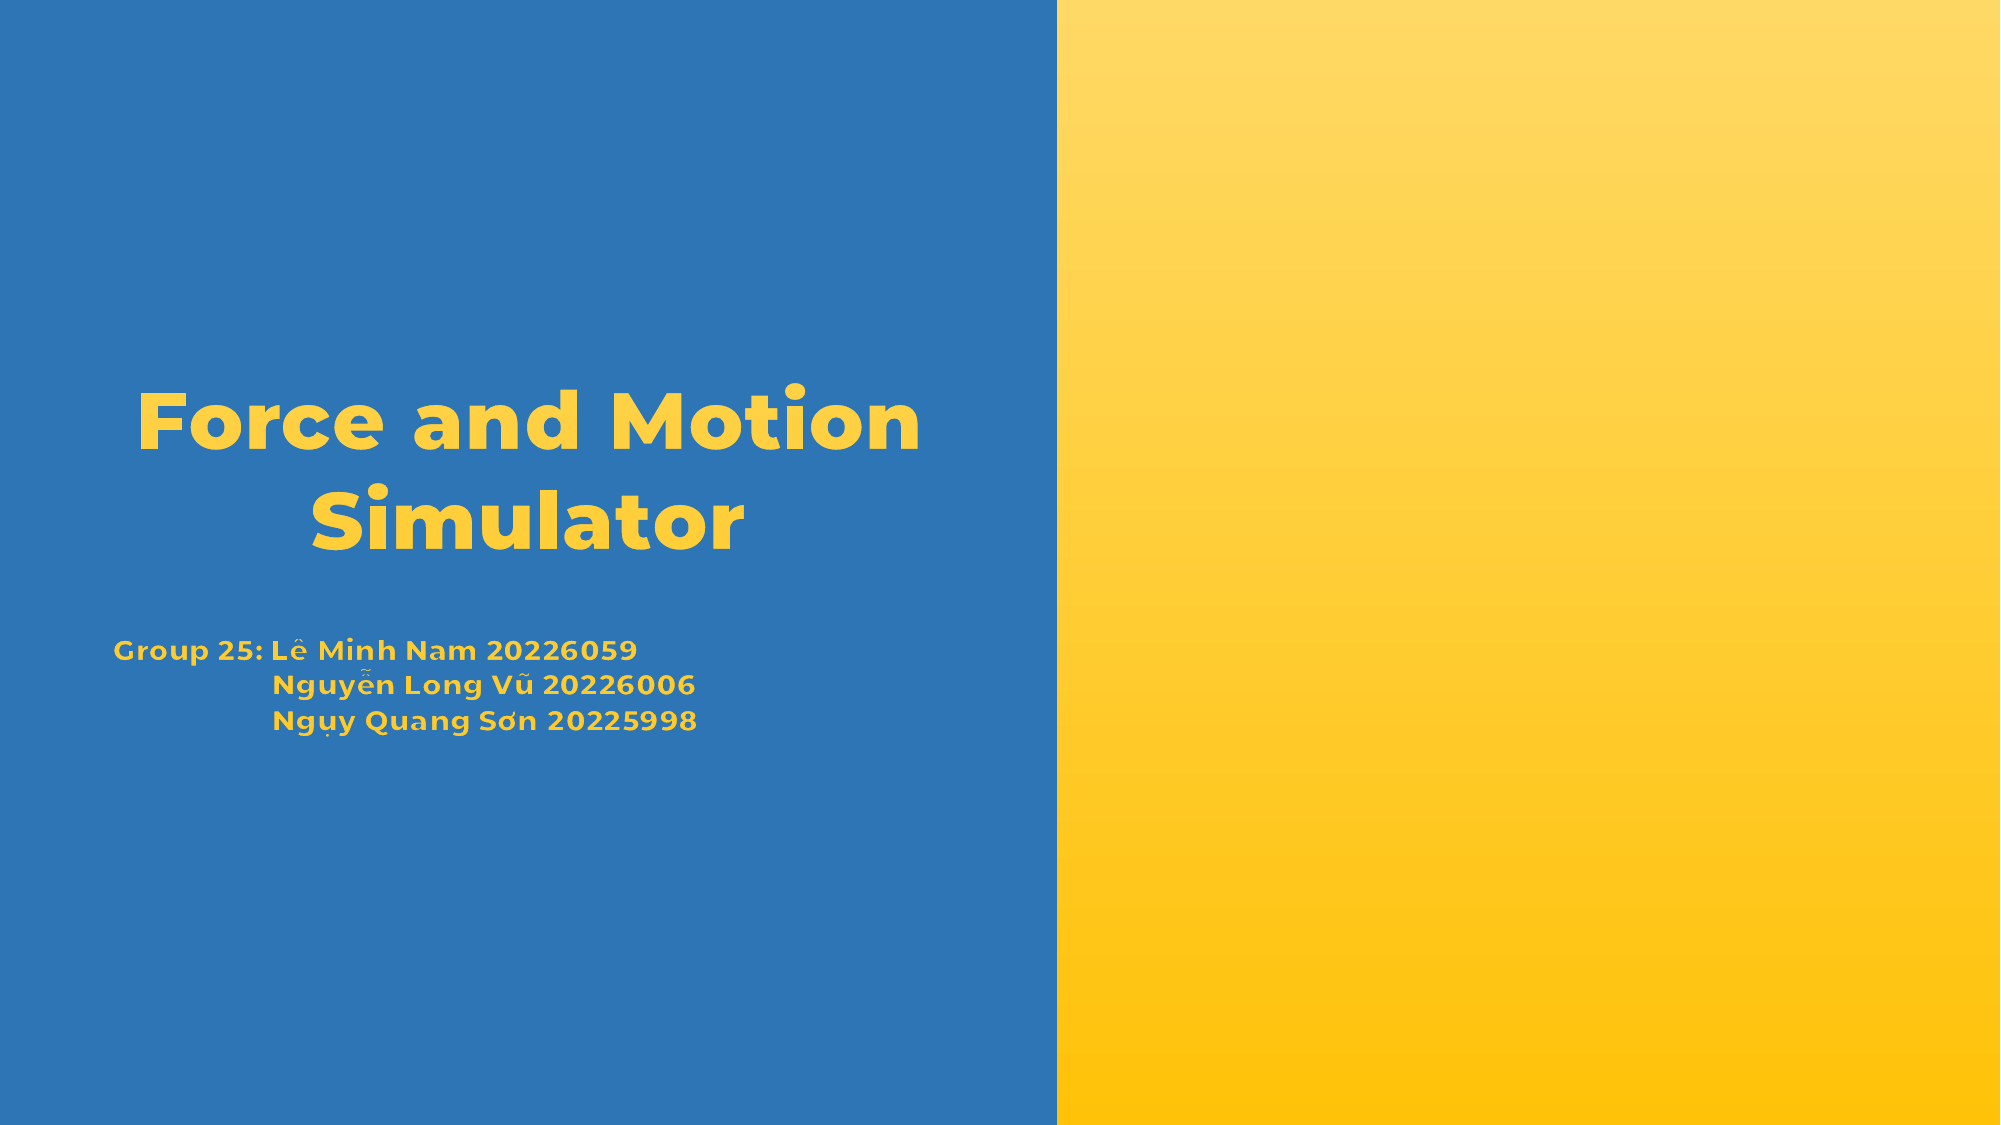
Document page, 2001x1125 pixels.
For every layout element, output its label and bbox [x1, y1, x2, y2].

text_box [0, 0, 1057, 1125]
